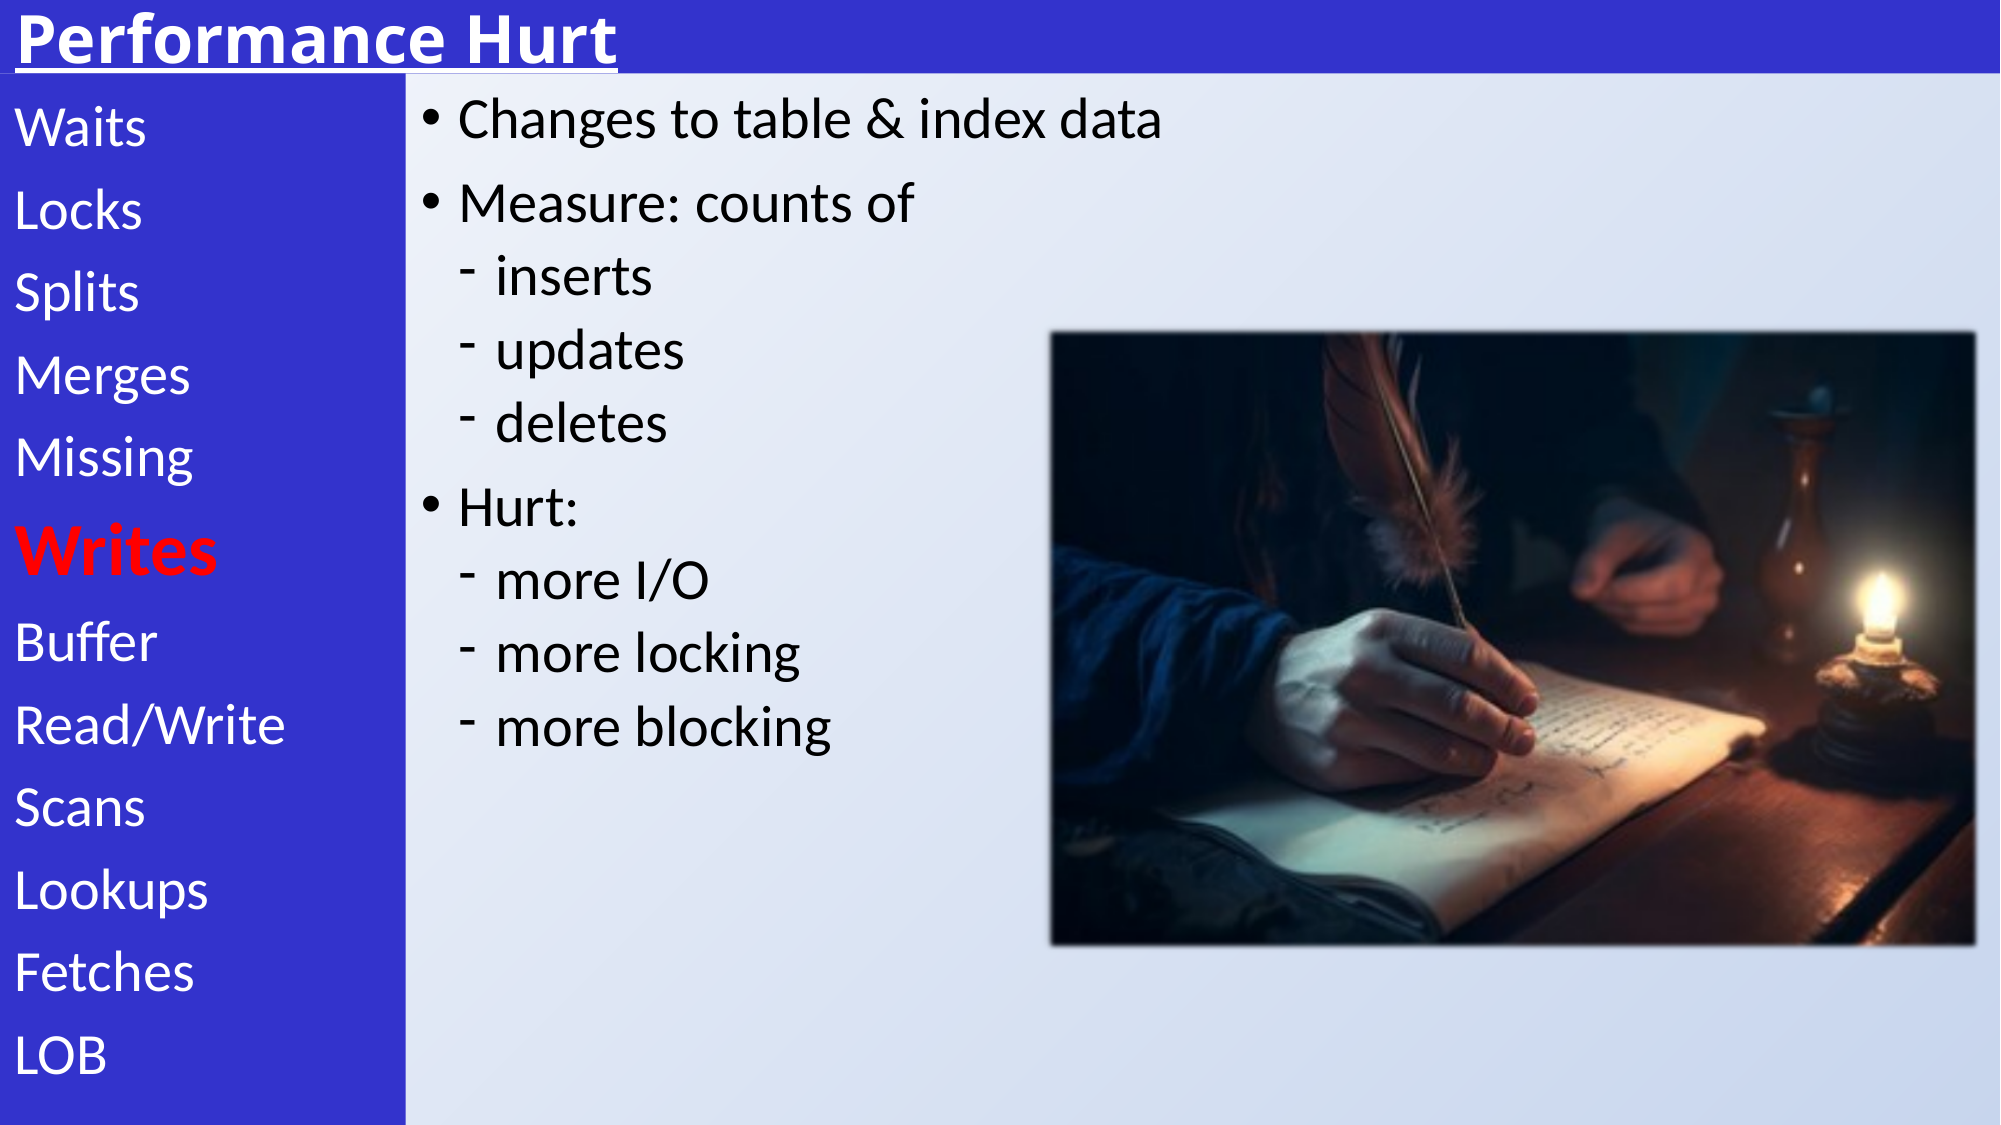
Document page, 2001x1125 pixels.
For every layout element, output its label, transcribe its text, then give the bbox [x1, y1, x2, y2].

list Changes to table & index data Measure: counts of inserts updates deletes Hurt: more I/O more locking more blocking [406, 73, 2000, 1077]
list Waits Locks Splits Merges Missing Writes Buffer Read/Write Scans Lookups Fetches LOB [0, 73, 406, 1125]
picture [1047, 328, 1980, 950]
title Performance Hurt [0, 0, 2000, 73]
